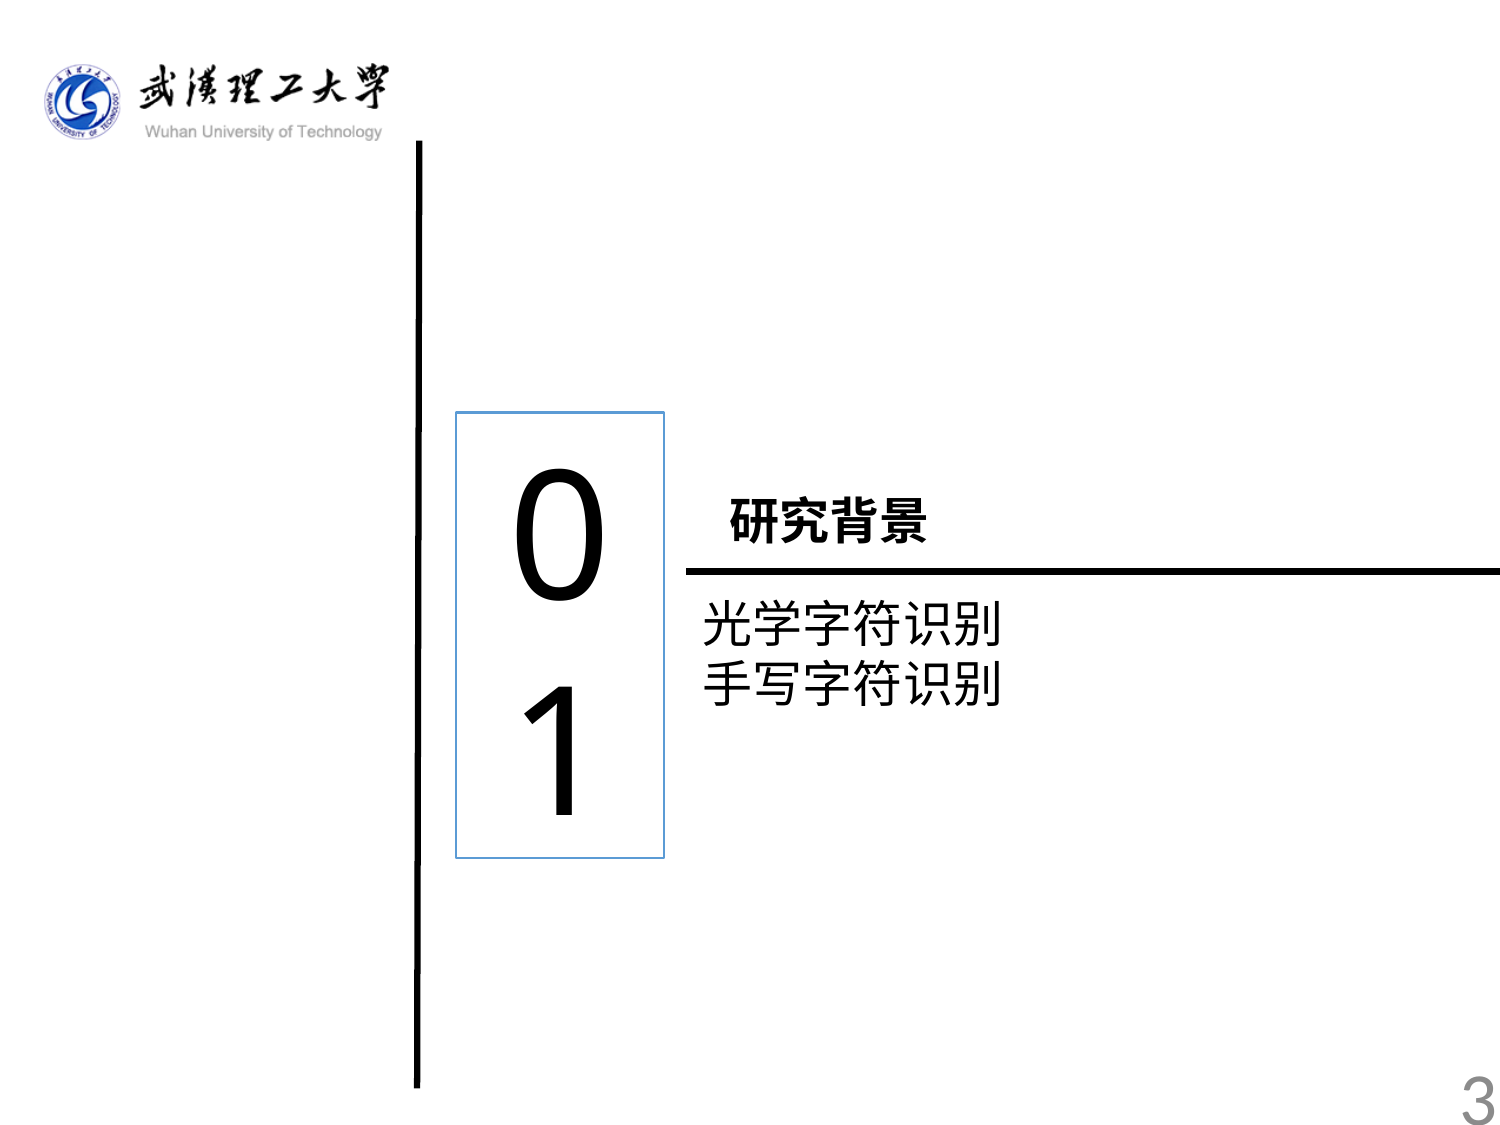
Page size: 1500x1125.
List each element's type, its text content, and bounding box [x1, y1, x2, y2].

text_box 01 [455, 412, 664, 859]
slide_number 3 [1174, 1065, 1500, 1125]
text_box 光学字符识别 手写字符识别 [687, 585, 1018, 720]
text_box 研究背景 [714, 482, 1291, 557]
picture [43, 63, 396, 141]
